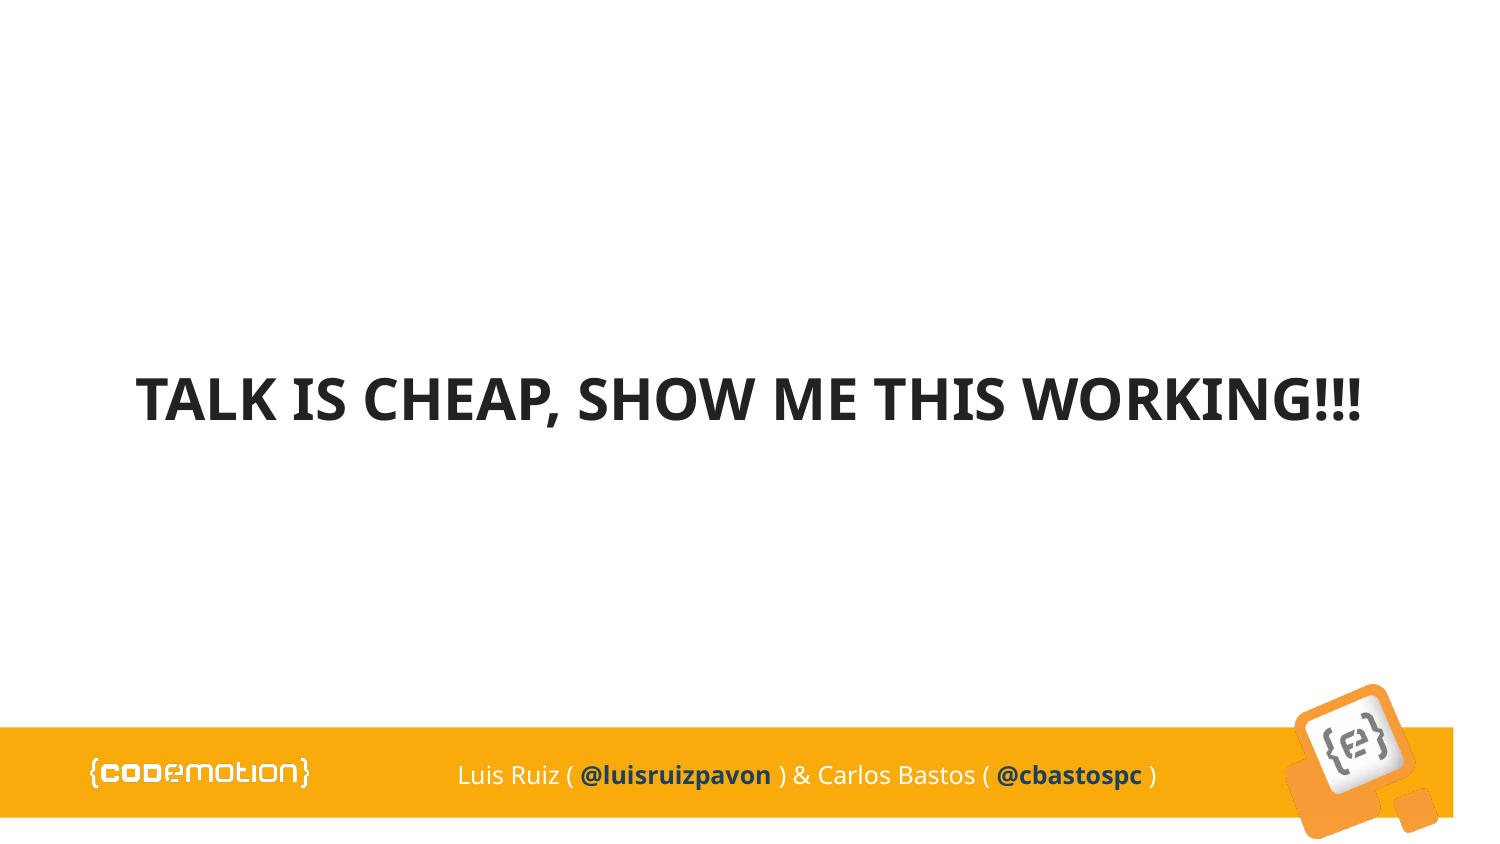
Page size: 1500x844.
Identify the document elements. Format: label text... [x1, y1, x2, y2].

picture [1285, 684, 1438, 839]
picture [83, 752, 316, 794]
title TALK IS CHEAP, SHOW ME THIS WORKING!!! [112, 326, 1388, 517]
